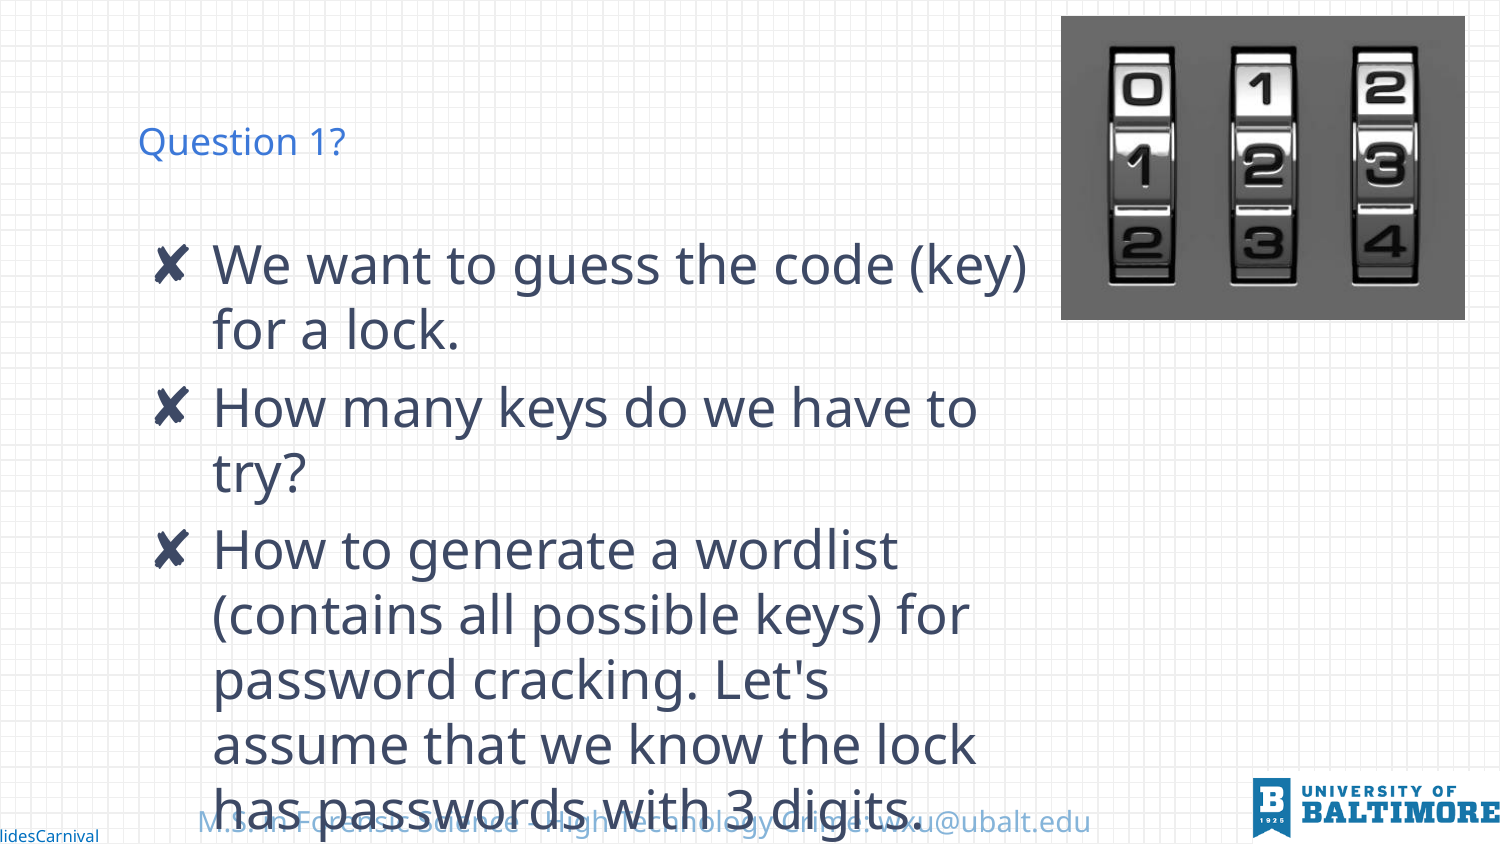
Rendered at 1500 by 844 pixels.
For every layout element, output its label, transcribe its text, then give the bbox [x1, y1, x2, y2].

picture [1253, 771, 1500, 844]
picture [1060, 16, 1466, 320]
title Question 1? [122, 36, 1055, 178]
list We want to guess the code (key) for a lock. How many keys do we have to try? How to generate a wordlist (contains all possible keys) for password cracking. Let's assume that we know the lock has passwords with 3 digits. [122, 215, 1050, 808]
